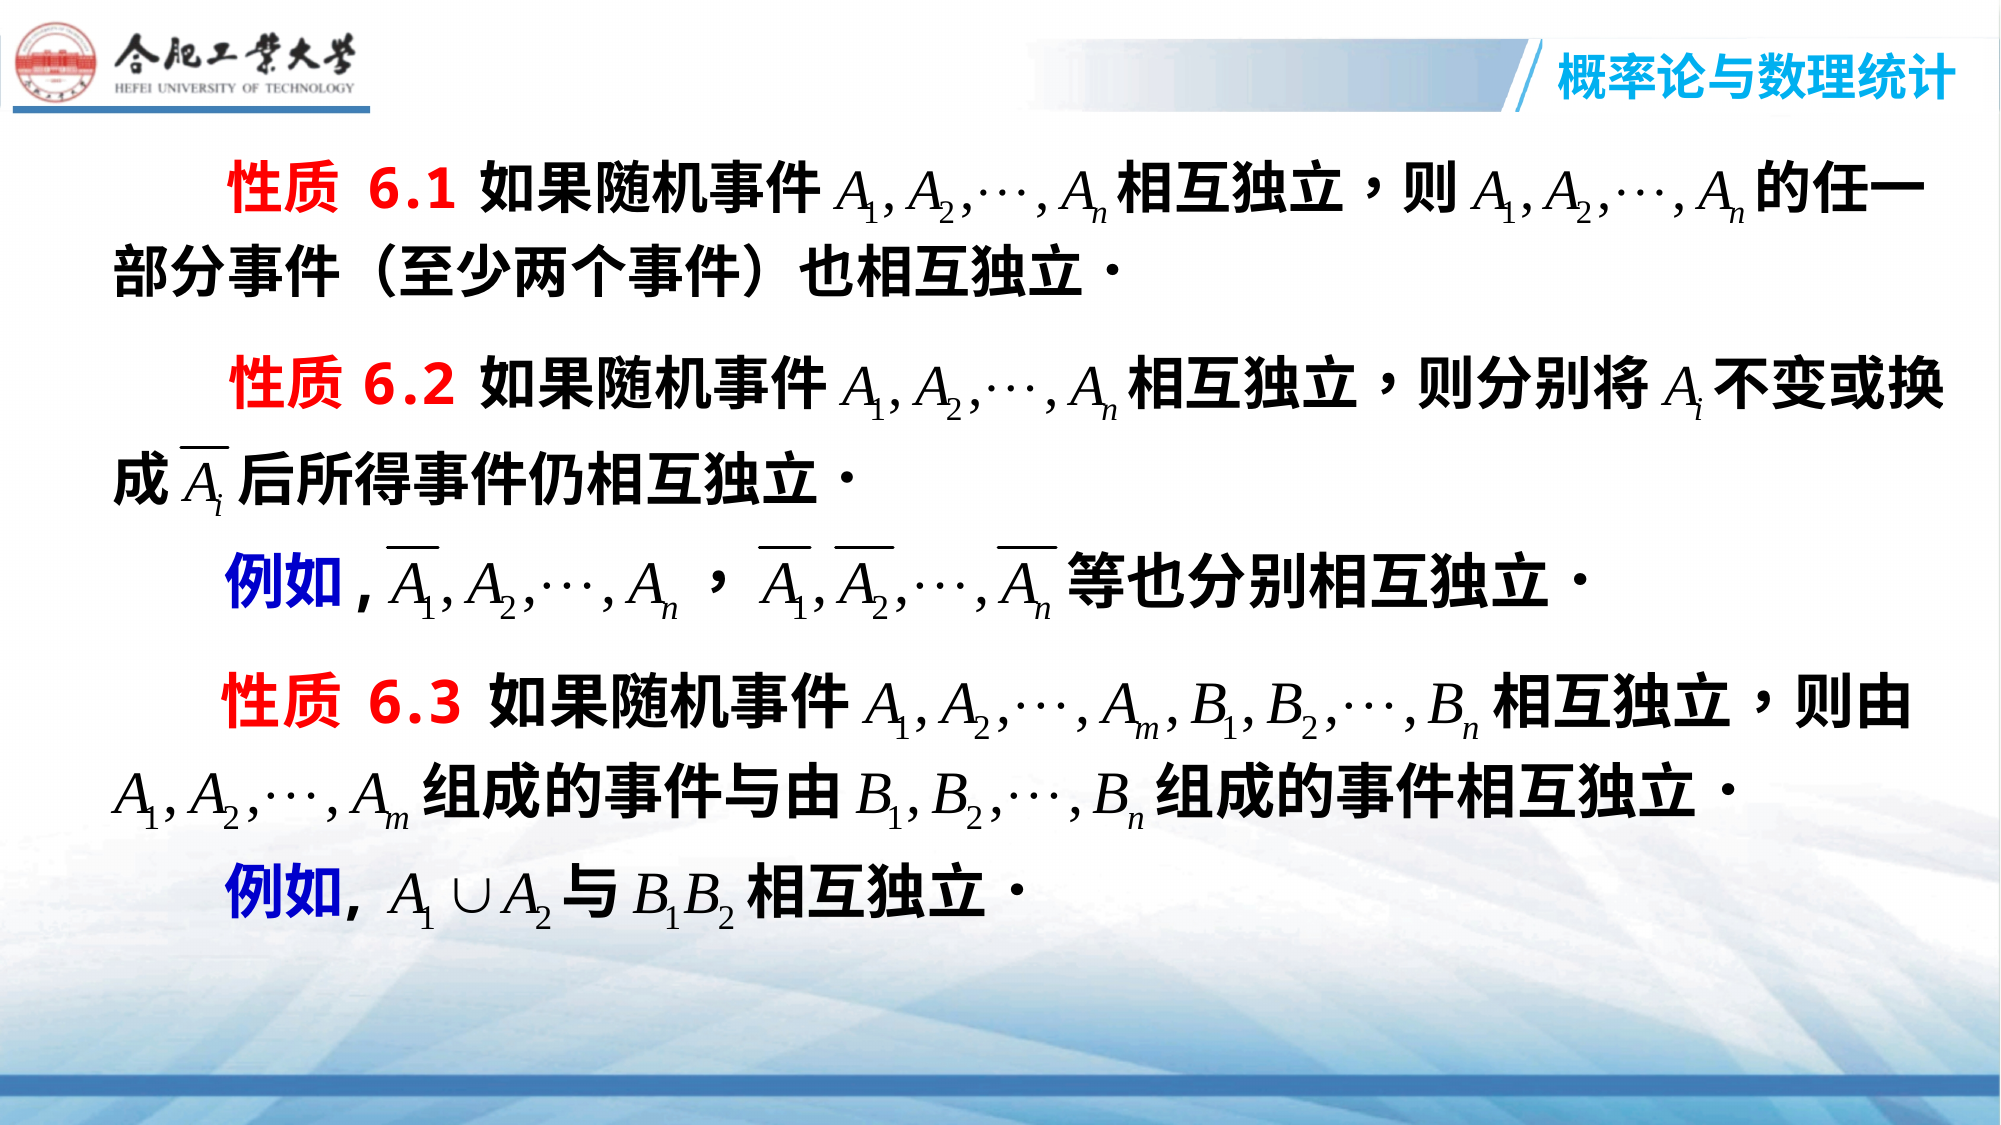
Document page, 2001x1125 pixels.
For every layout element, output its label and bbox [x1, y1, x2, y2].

text_box [112, 151, 1924, 346]
text_box [100, 662, 1912, 880]
text_box [224, 819, 1805, 976]
picture [0, 0, 2001, 1125]
text_box [224, 505, 1812, 663]
text_box [112, 346, 1943, 531]
